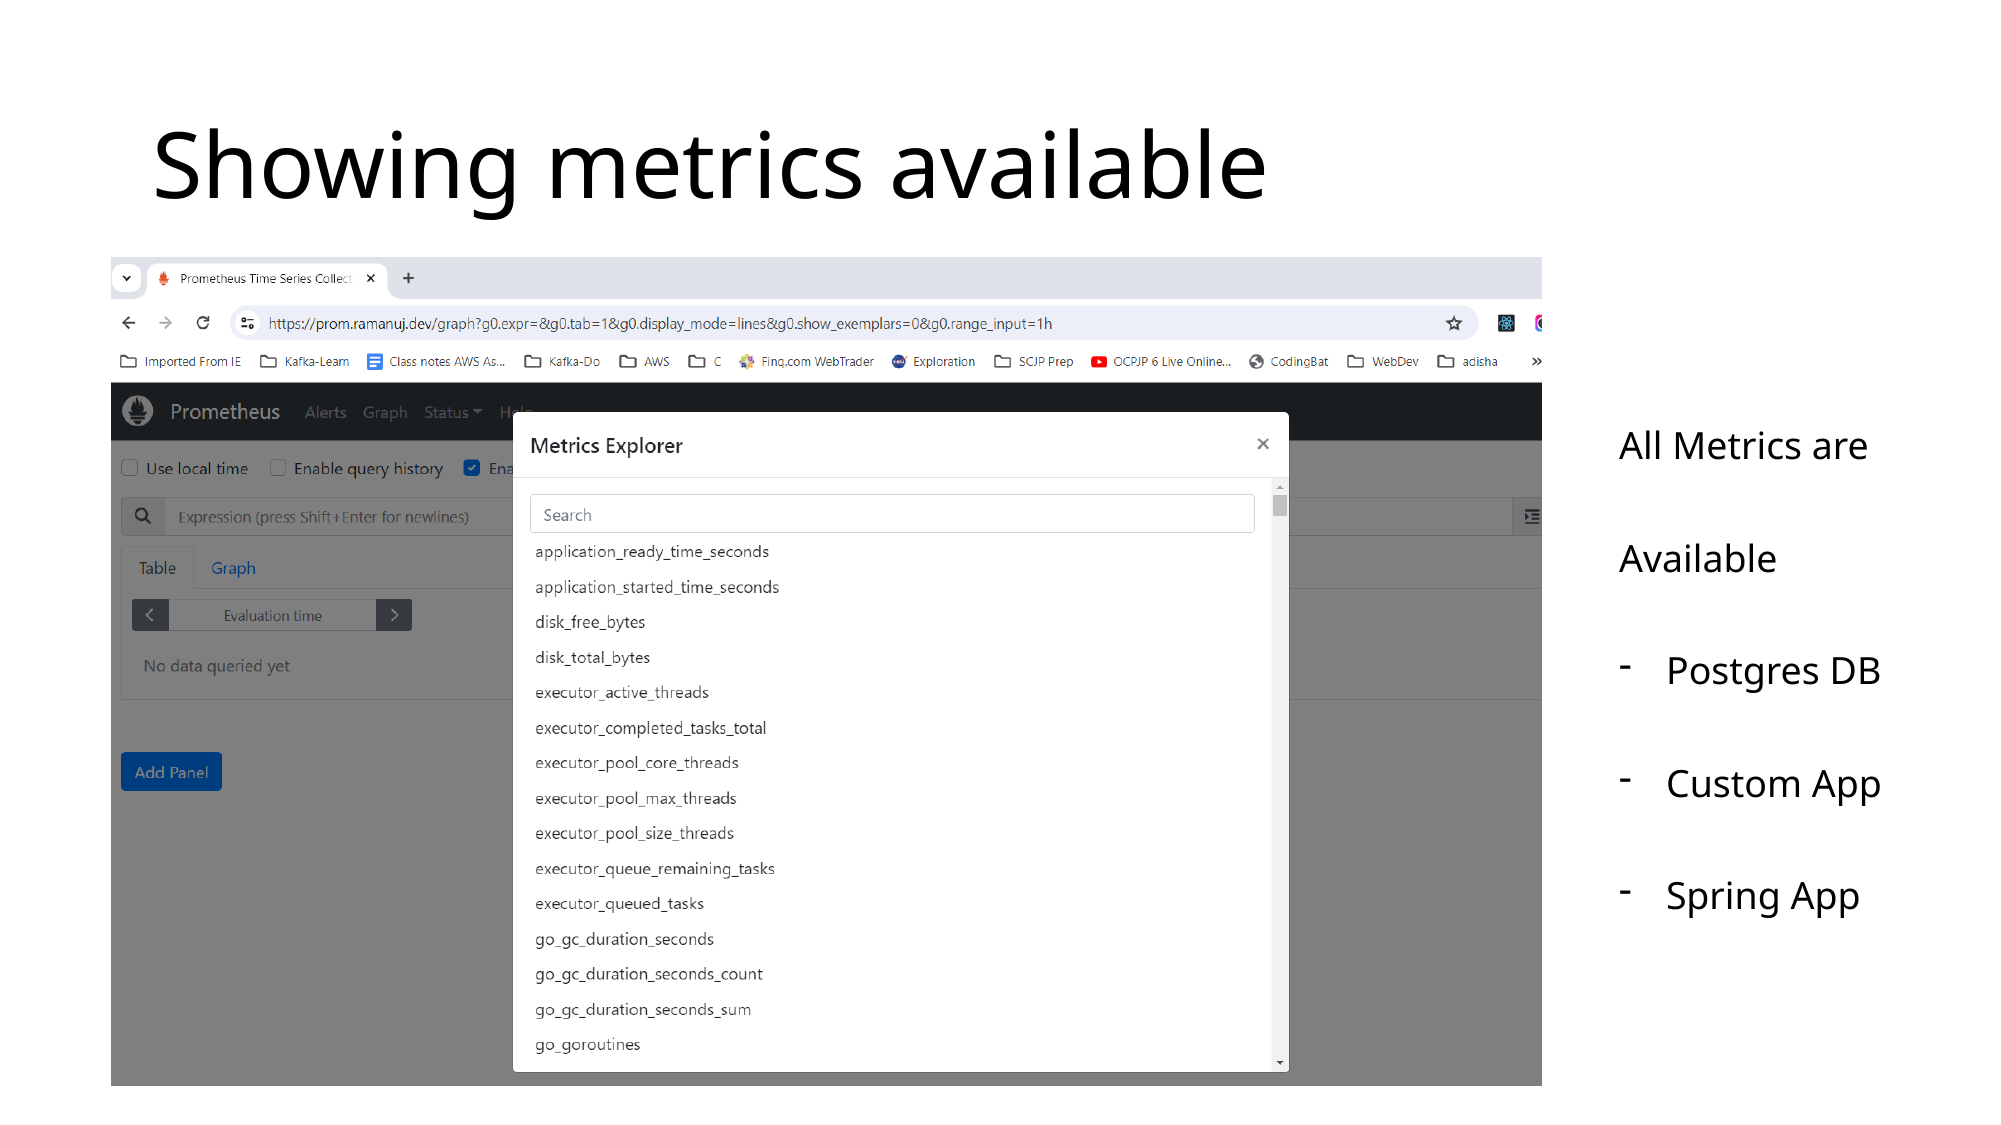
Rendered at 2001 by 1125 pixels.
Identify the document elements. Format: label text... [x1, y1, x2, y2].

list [111, 256, 1543, 1087]
title Showing metrics available [137, 59, 1863, 278]
text_box All Metrics are Available Postgres DB Custom App Spring App [1604, 347, 1952, 925]
